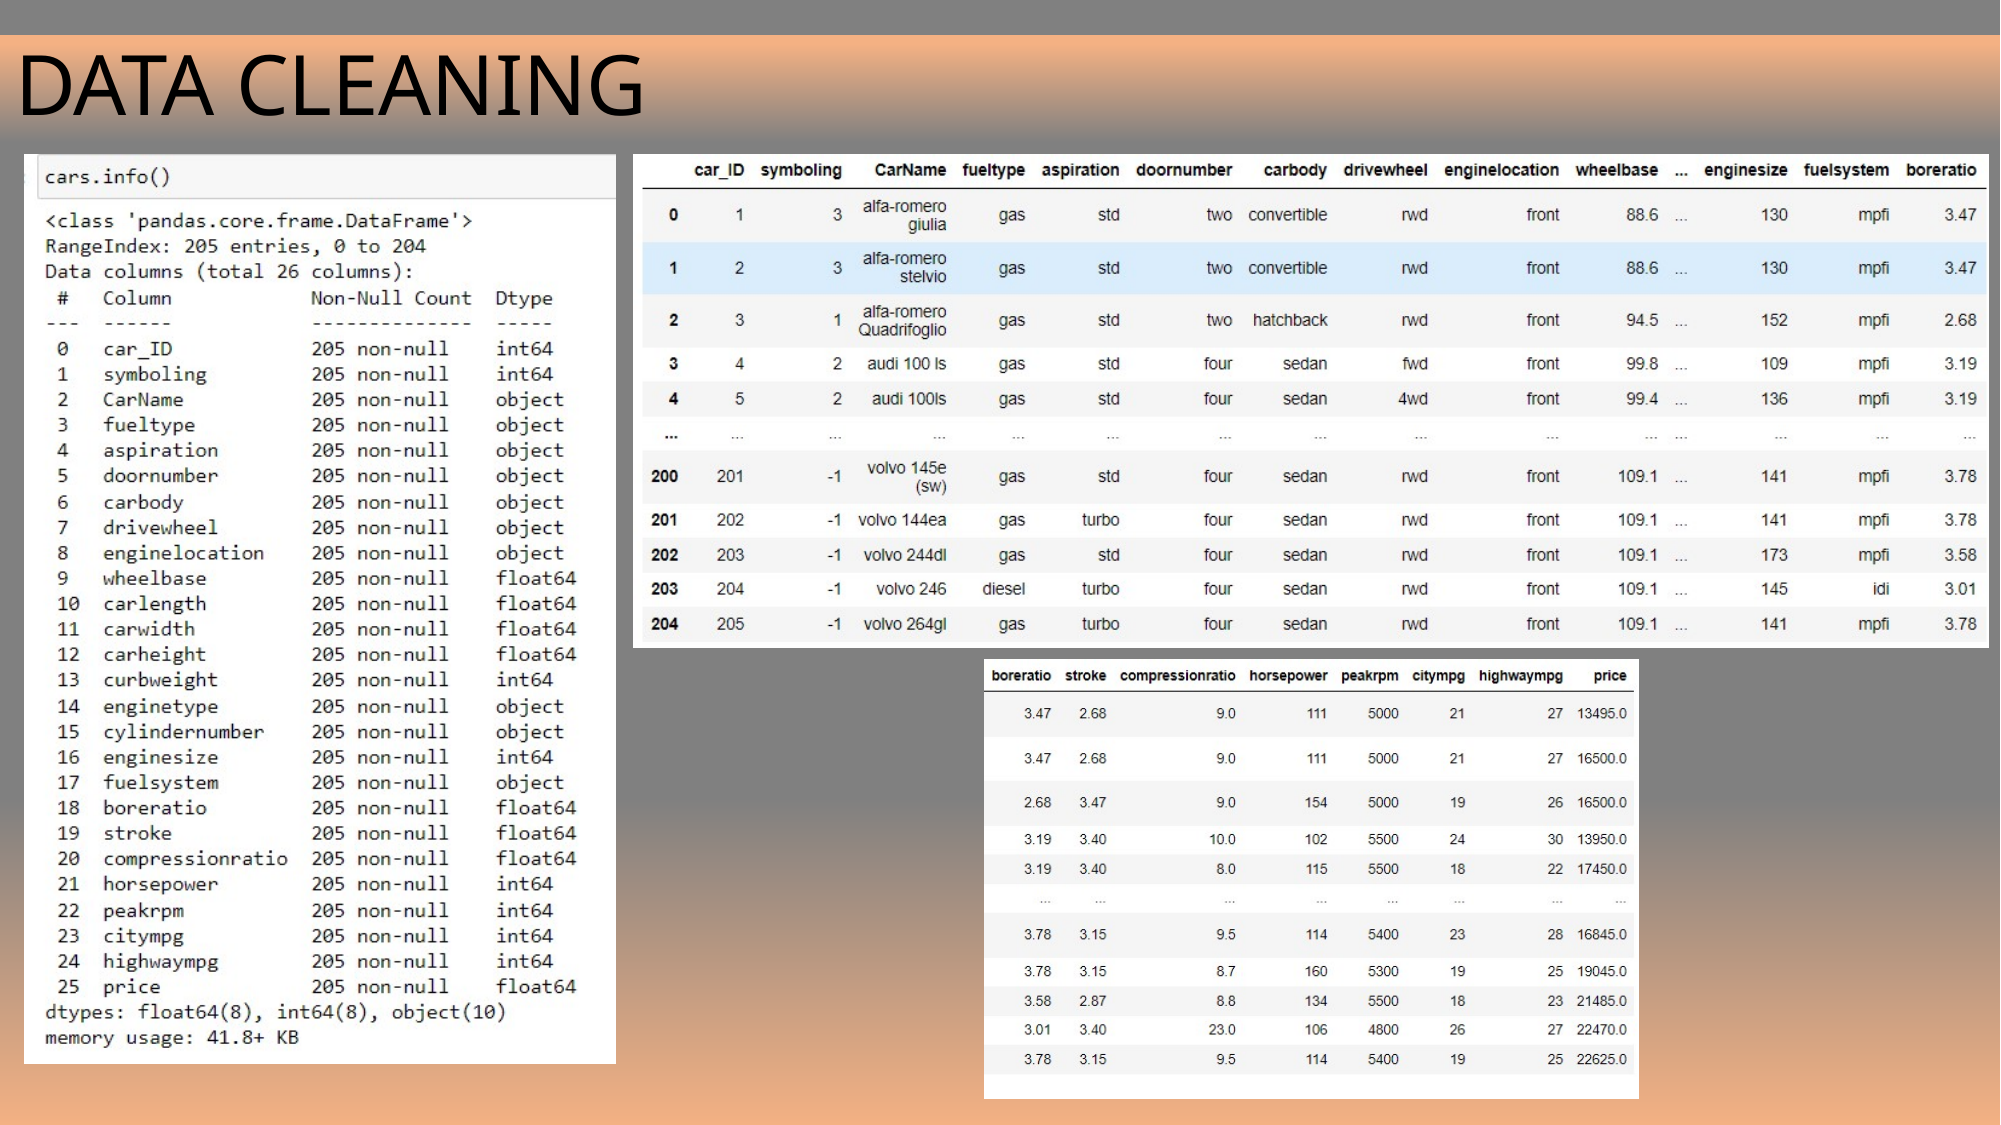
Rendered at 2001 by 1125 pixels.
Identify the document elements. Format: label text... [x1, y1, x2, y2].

title DATA CLEANING [0, 35, 2000, 142]
picture [633, 154, 1989, 648]
picture [984, 659, 1639, 1099]
picture [24, 154, 616, 1064]
